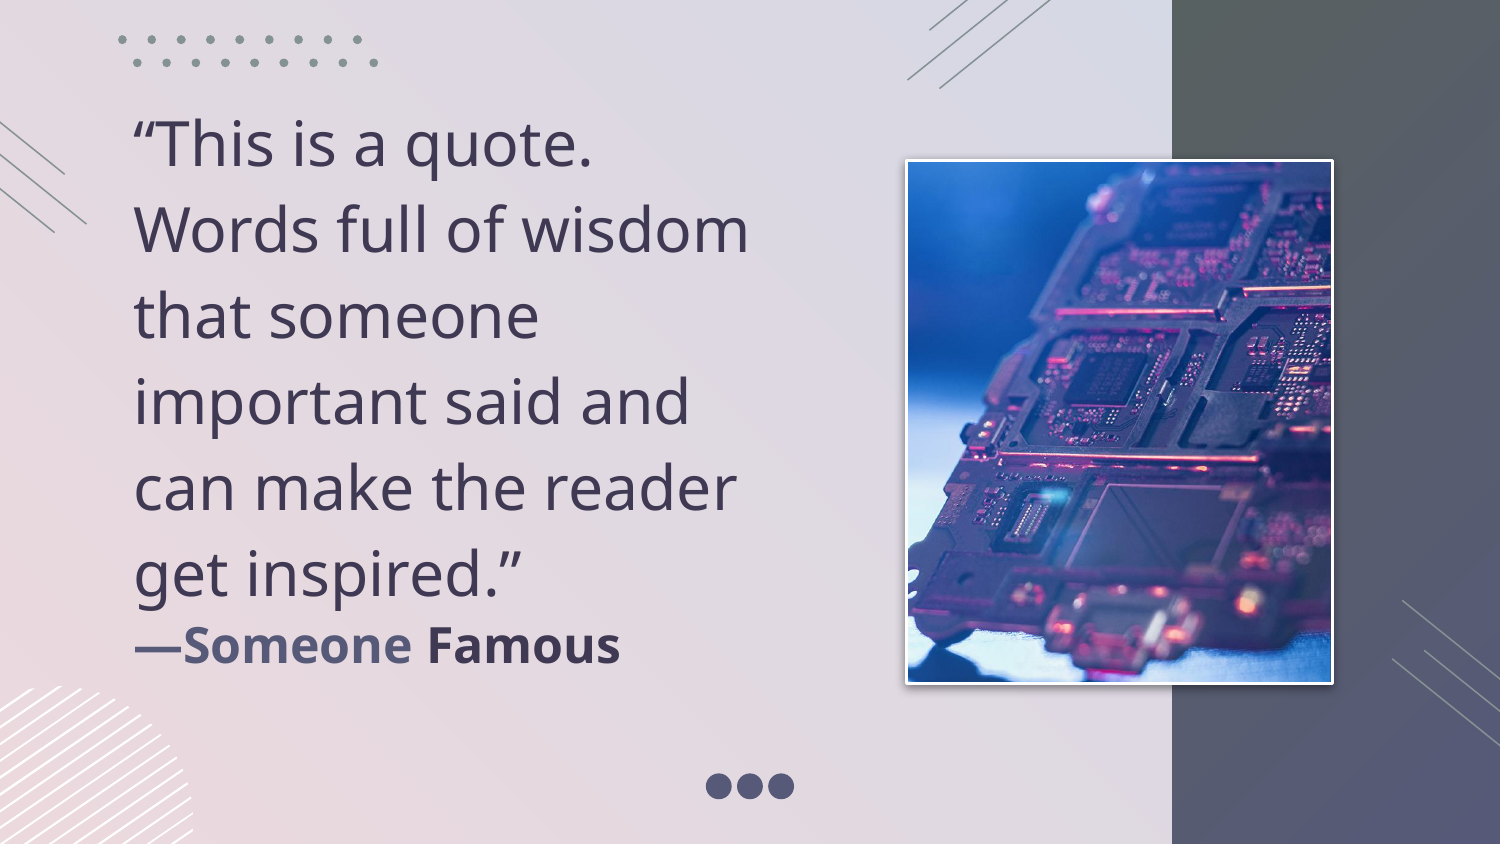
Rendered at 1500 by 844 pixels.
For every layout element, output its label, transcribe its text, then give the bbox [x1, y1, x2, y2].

title —Someone Famous [118, 625, 809, 681]
picture [907, 161, 1331, 683]
subtitle “This is a quote. Words full of wisdom that someone important said and can make the reader get inspired.” [118, 163, 809, 625]
